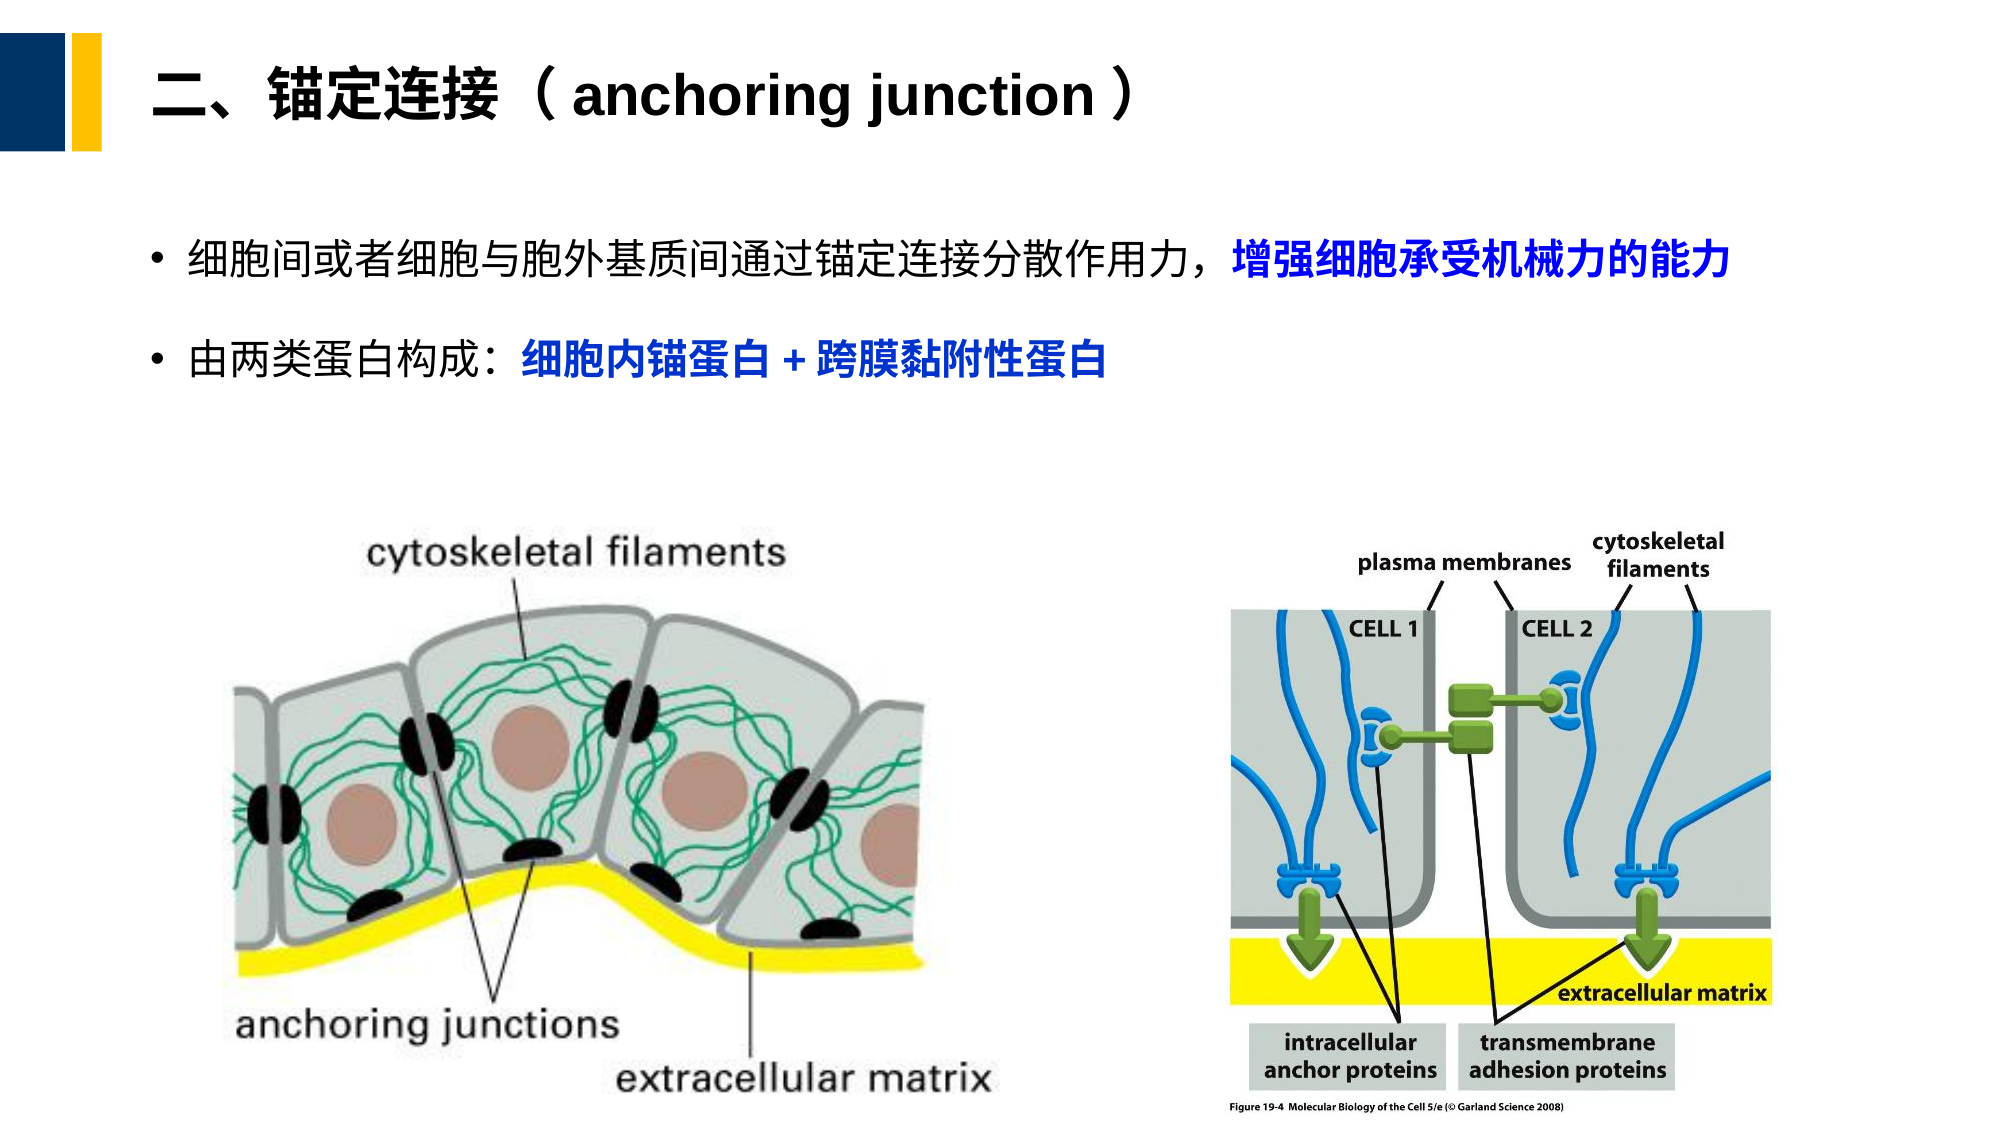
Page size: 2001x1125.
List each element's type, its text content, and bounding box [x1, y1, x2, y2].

title 二、锚定连接（anchoring junction） [135, 33, 1950, 152]
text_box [222, 525, 1778, 1114]
list 细胞间或者细胞与胞外基质间通过锚定连接分散作用力，增强细胞承受机械力的能力 由两类蛋白构成：细胞内锚蛋白+跨膜黏附性蛋白 [135, 200, 1950, 1092]
